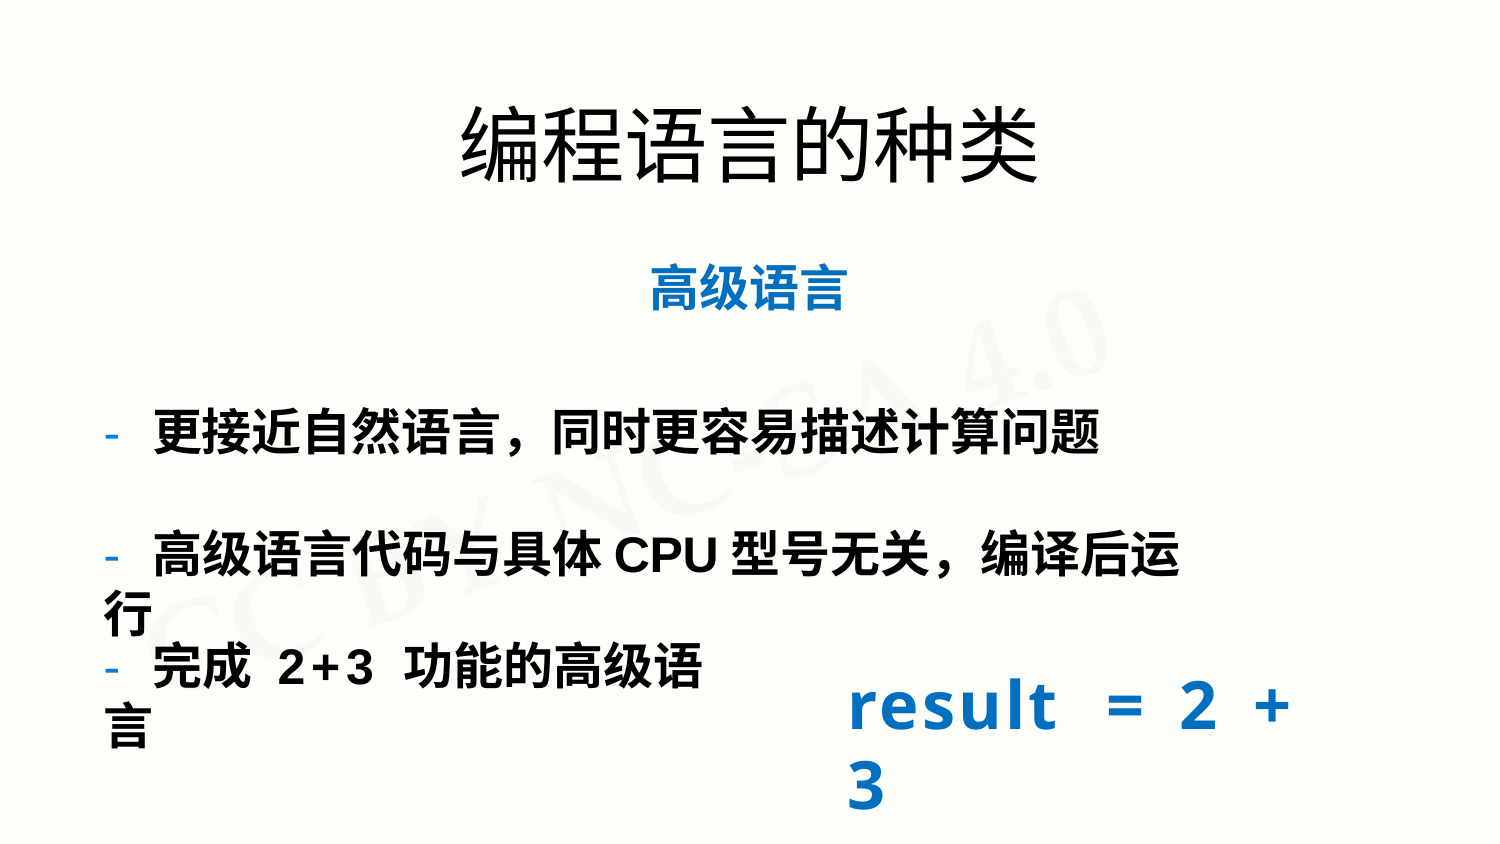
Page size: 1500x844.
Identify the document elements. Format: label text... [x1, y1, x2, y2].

text_box result = 2 + 3 [845, 663, 1364, 824]
text_box - 完成 2+3 功能的高级语言 [101, 634, 722, 755]
text_box 高级语言 - 更接近自然语言，同时更容易描述计算问题 - 高级语言代码与具体CPU型号无关，编译后运行 [101, 256, 1198, 643]
title 编程语言的种类 [165, 93, 1335, 235]
